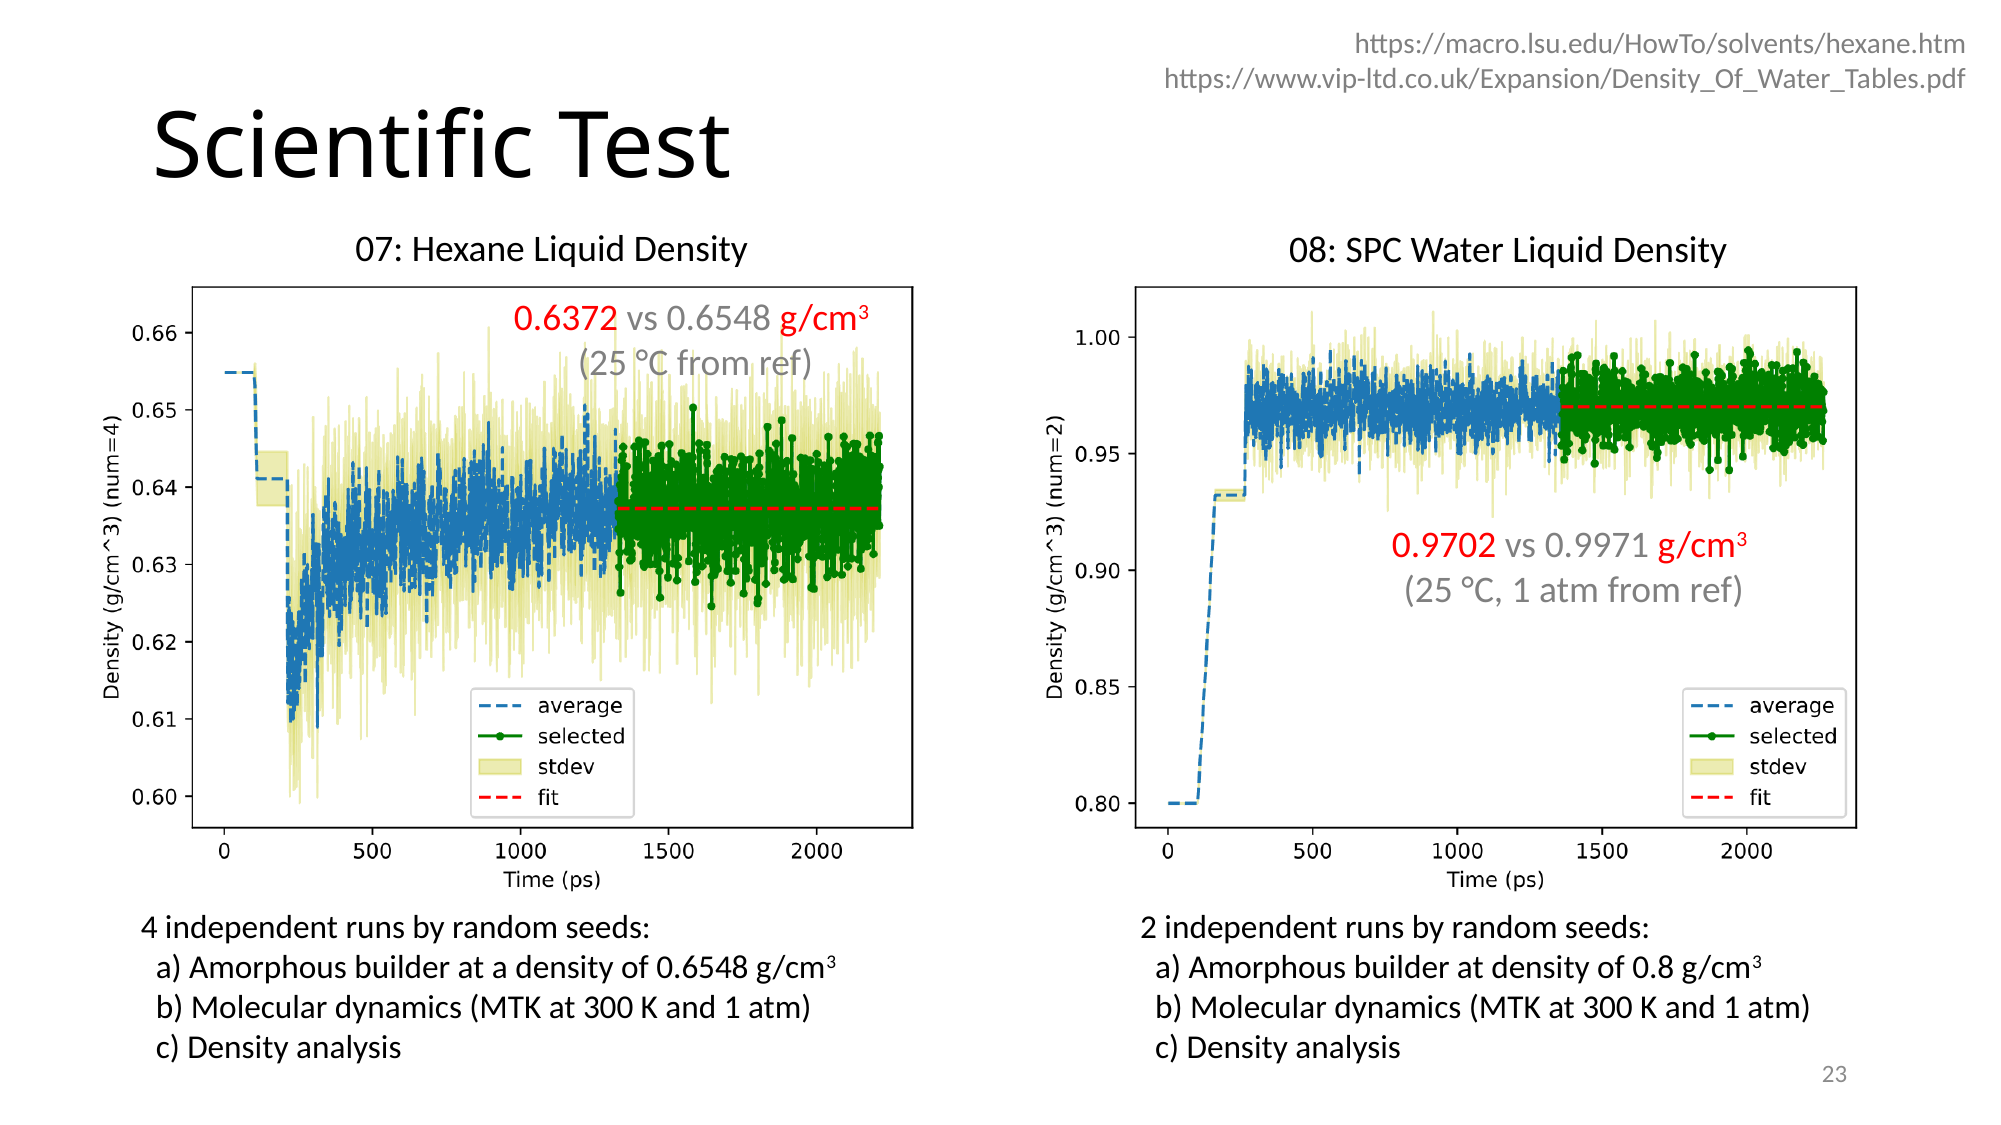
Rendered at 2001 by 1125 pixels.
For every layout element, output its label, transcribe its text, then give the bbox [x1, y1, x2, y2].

text_box 2 independent runs by random seeds: a) Amorphous builder at density of 0.8 g/cm3 b) Molecular dynamics (MTK at 300 K and 1 atm) c) Density analysis [1125, 897, 1846, 1073]
slide_number 23 [1412, 1042, 1863, 1103]
text_box https://macro.lsu.edu/HowTo/solvents/hexane.htm https://www.vip-ltd.co.uk/Expansion/Density_Of_Water_Tables.pdf [1145, 17, 1982, 103]
title Scientific Test [137, 38, 1863, 257]
picture [74, 219, 975, 895]
picture [1018, 219, 1919, 895]
text_box 4 independent runs by random seeds: a) Amorphous builder at a density of 0.6548 g/cm3 b) Molecular dynamics (MTK at 300 K and 1 atm) c) Density analysis [126, 897, 939, 1073]
